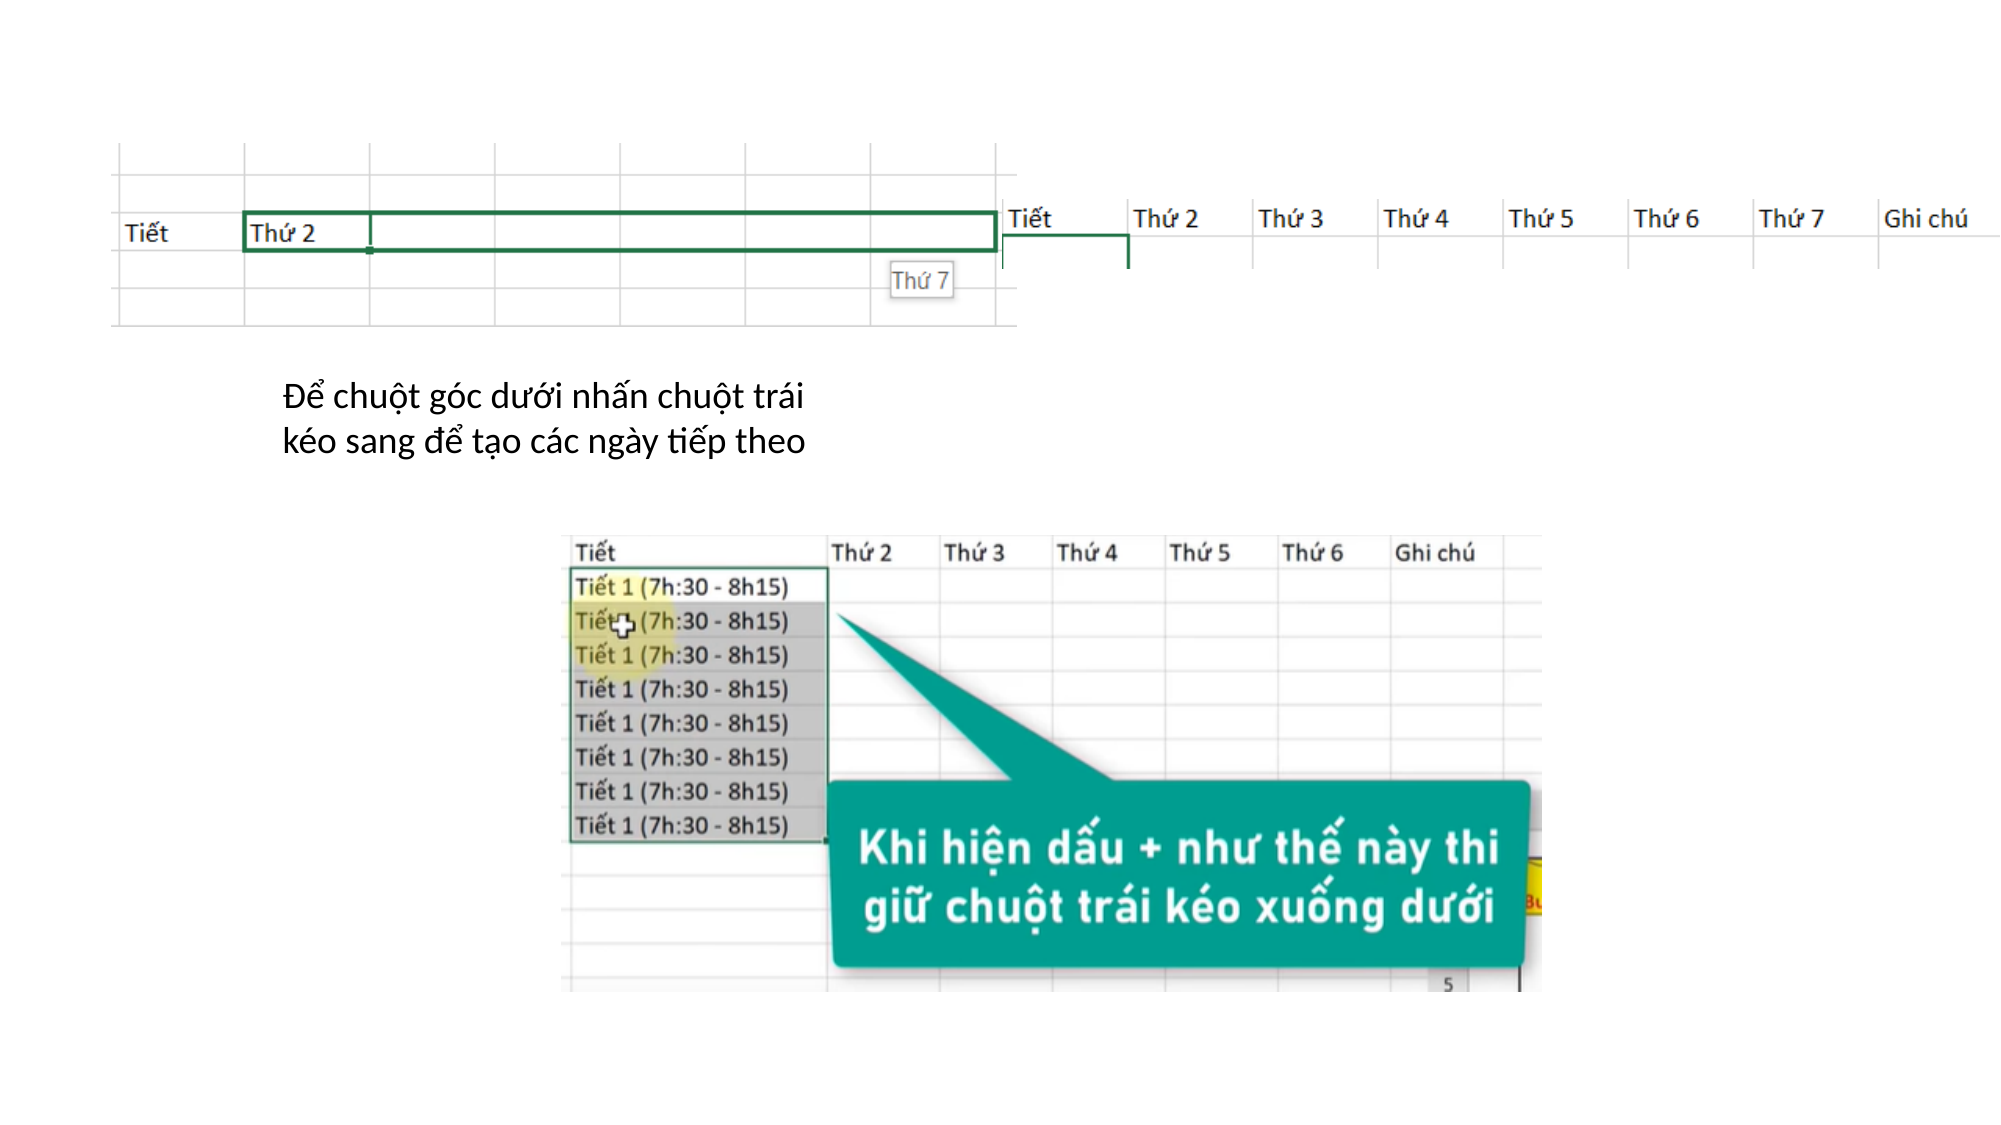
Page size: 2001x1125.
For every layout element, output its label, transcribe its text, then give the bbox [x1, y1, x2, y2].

picture [561, 535, 1542, 993]
text_box Để chuột góc dưới nhấn chuột trái kéo sang để tạo các ngày tiếp theo [267, 363, 861, 469]
picture [111, 143, 2000, 327]
